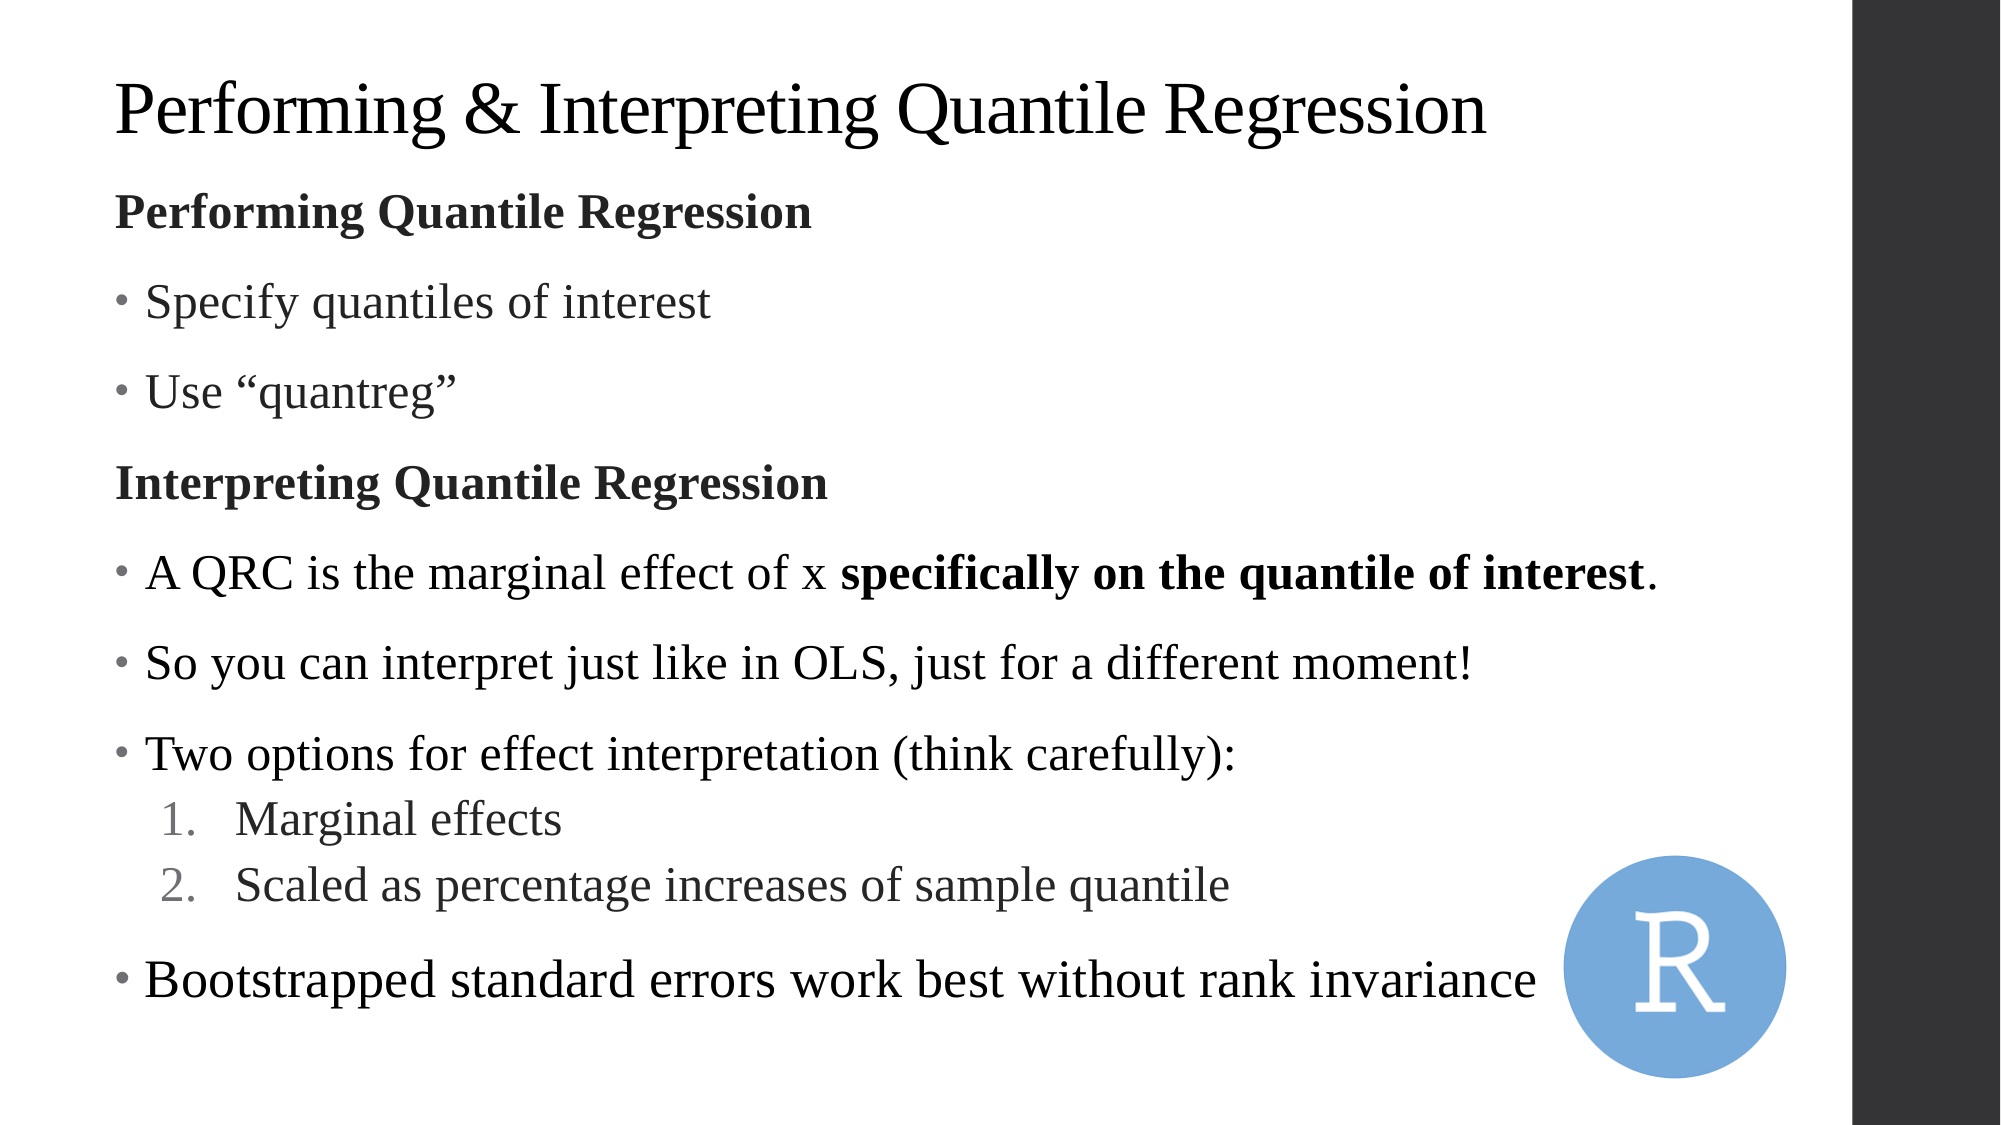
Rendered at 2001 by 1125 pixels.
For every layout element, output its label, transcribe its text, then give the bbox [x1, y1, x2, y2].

picture [1562, 854, 1789, 1080]
list Performing Quantile Regression Specify quantiles of interest Use “quantreg” Interpreting Quantile Regression A QRC is the marginal effect of x specifically on the quantile of interest. So you can interpret just like in OLS, just for a different moment! Two options for effect interpretation (think carefully): Marginal effects Scaled as percentage increases of sample quantile Bootstrapped standard errors work best without rank invariance [99, 174, 1743, 1019]
title Performing & Interpreting Quantile Regression [99, 55, 1813, 158]
